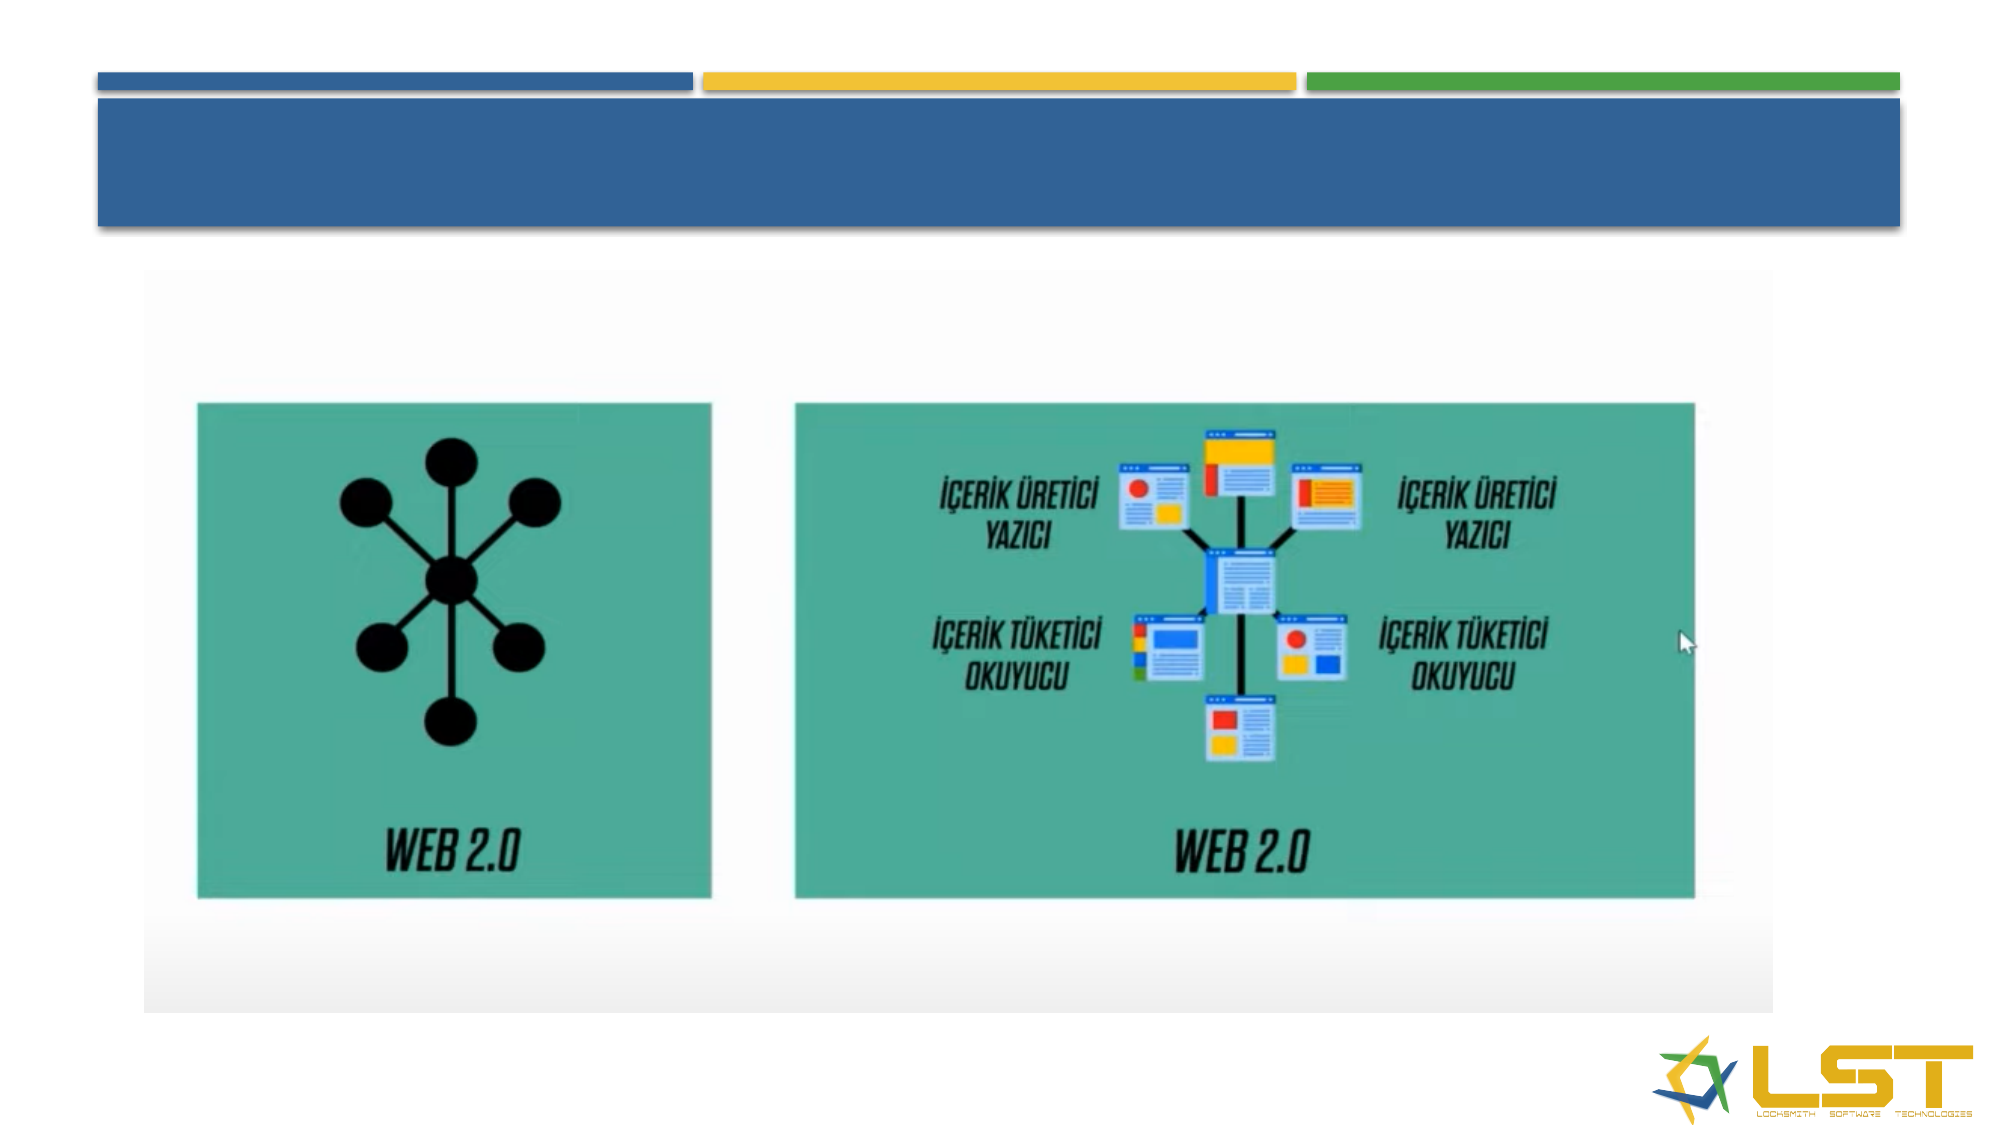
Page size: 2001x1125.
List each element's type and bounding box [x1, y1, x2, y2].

picture [1651, 1034, 1974, 1125]
picture [143, 270, 1773, 1013]
